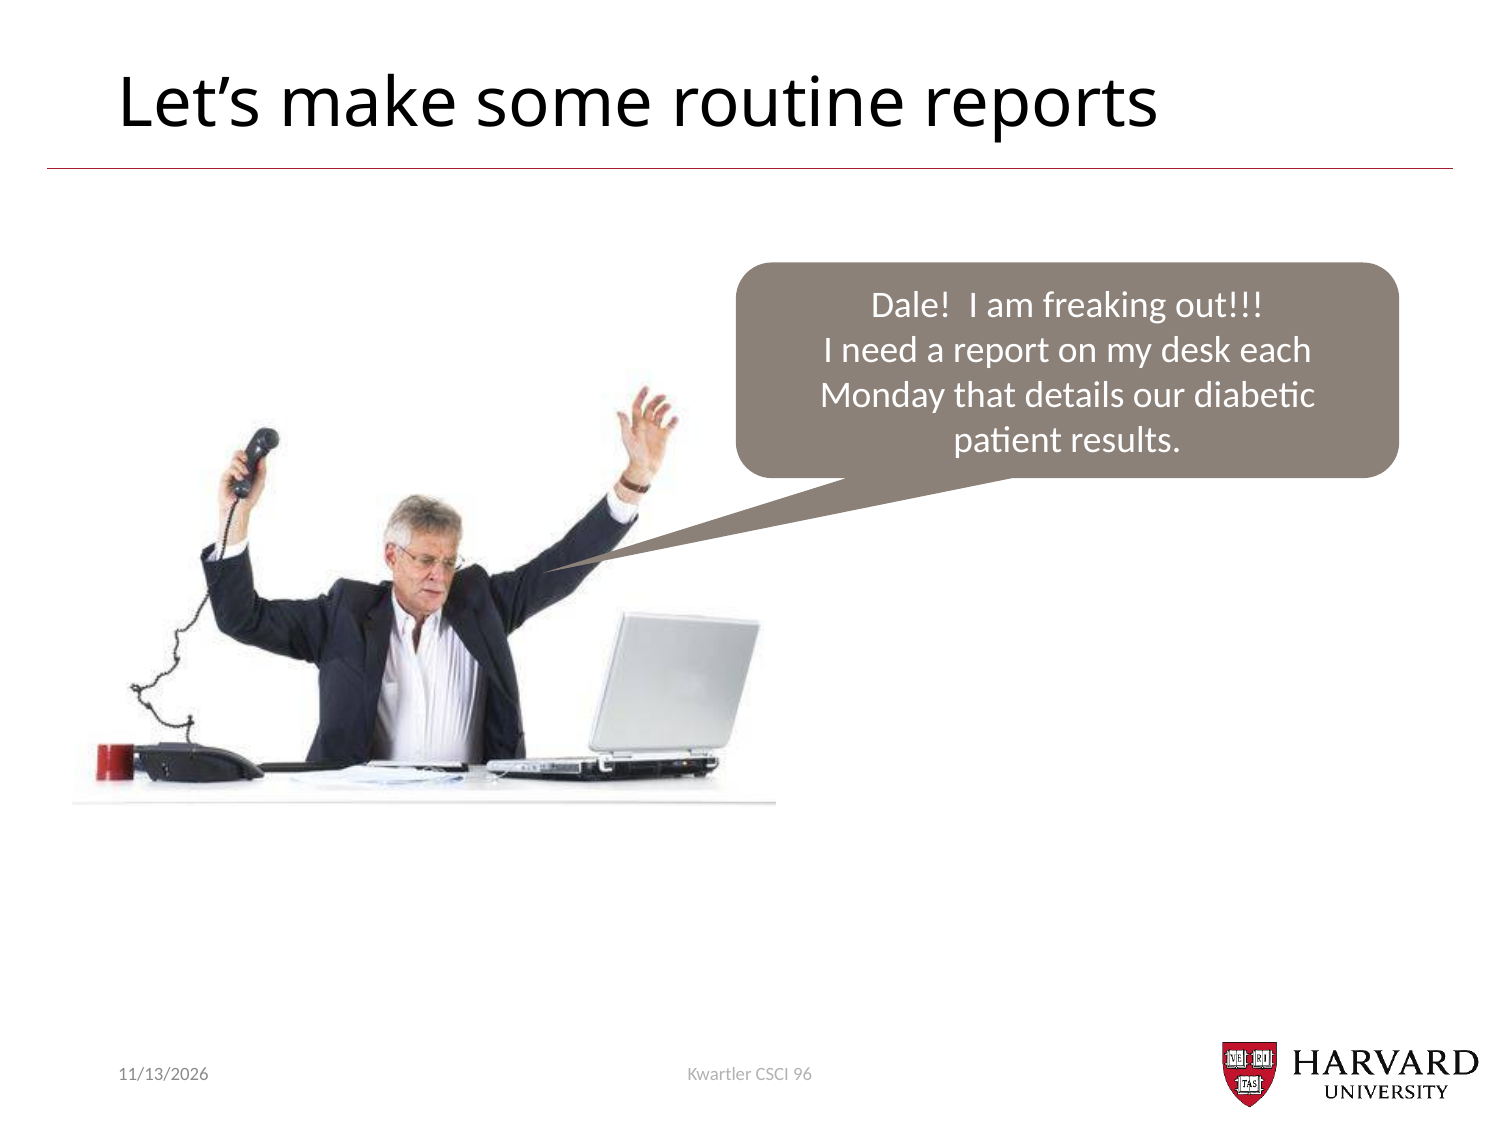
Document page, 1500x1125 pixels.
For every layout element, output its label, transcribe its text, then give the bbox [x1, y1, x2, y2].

footer Kwartler CSCI 96 [496, 1042, 1004, 1103]
picture [72, 344, 776, 814]
title Let’s make some routine reports [103, 59, 1397, 157]
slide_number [103, 1042, 441, 1103]
picture [1200, 1024, 1500, 1125]
text_box Dale! I am freaking out!!! I need a report on my desk each Monday that details our diabetic patient results. [734, 261, 1401, 527]
